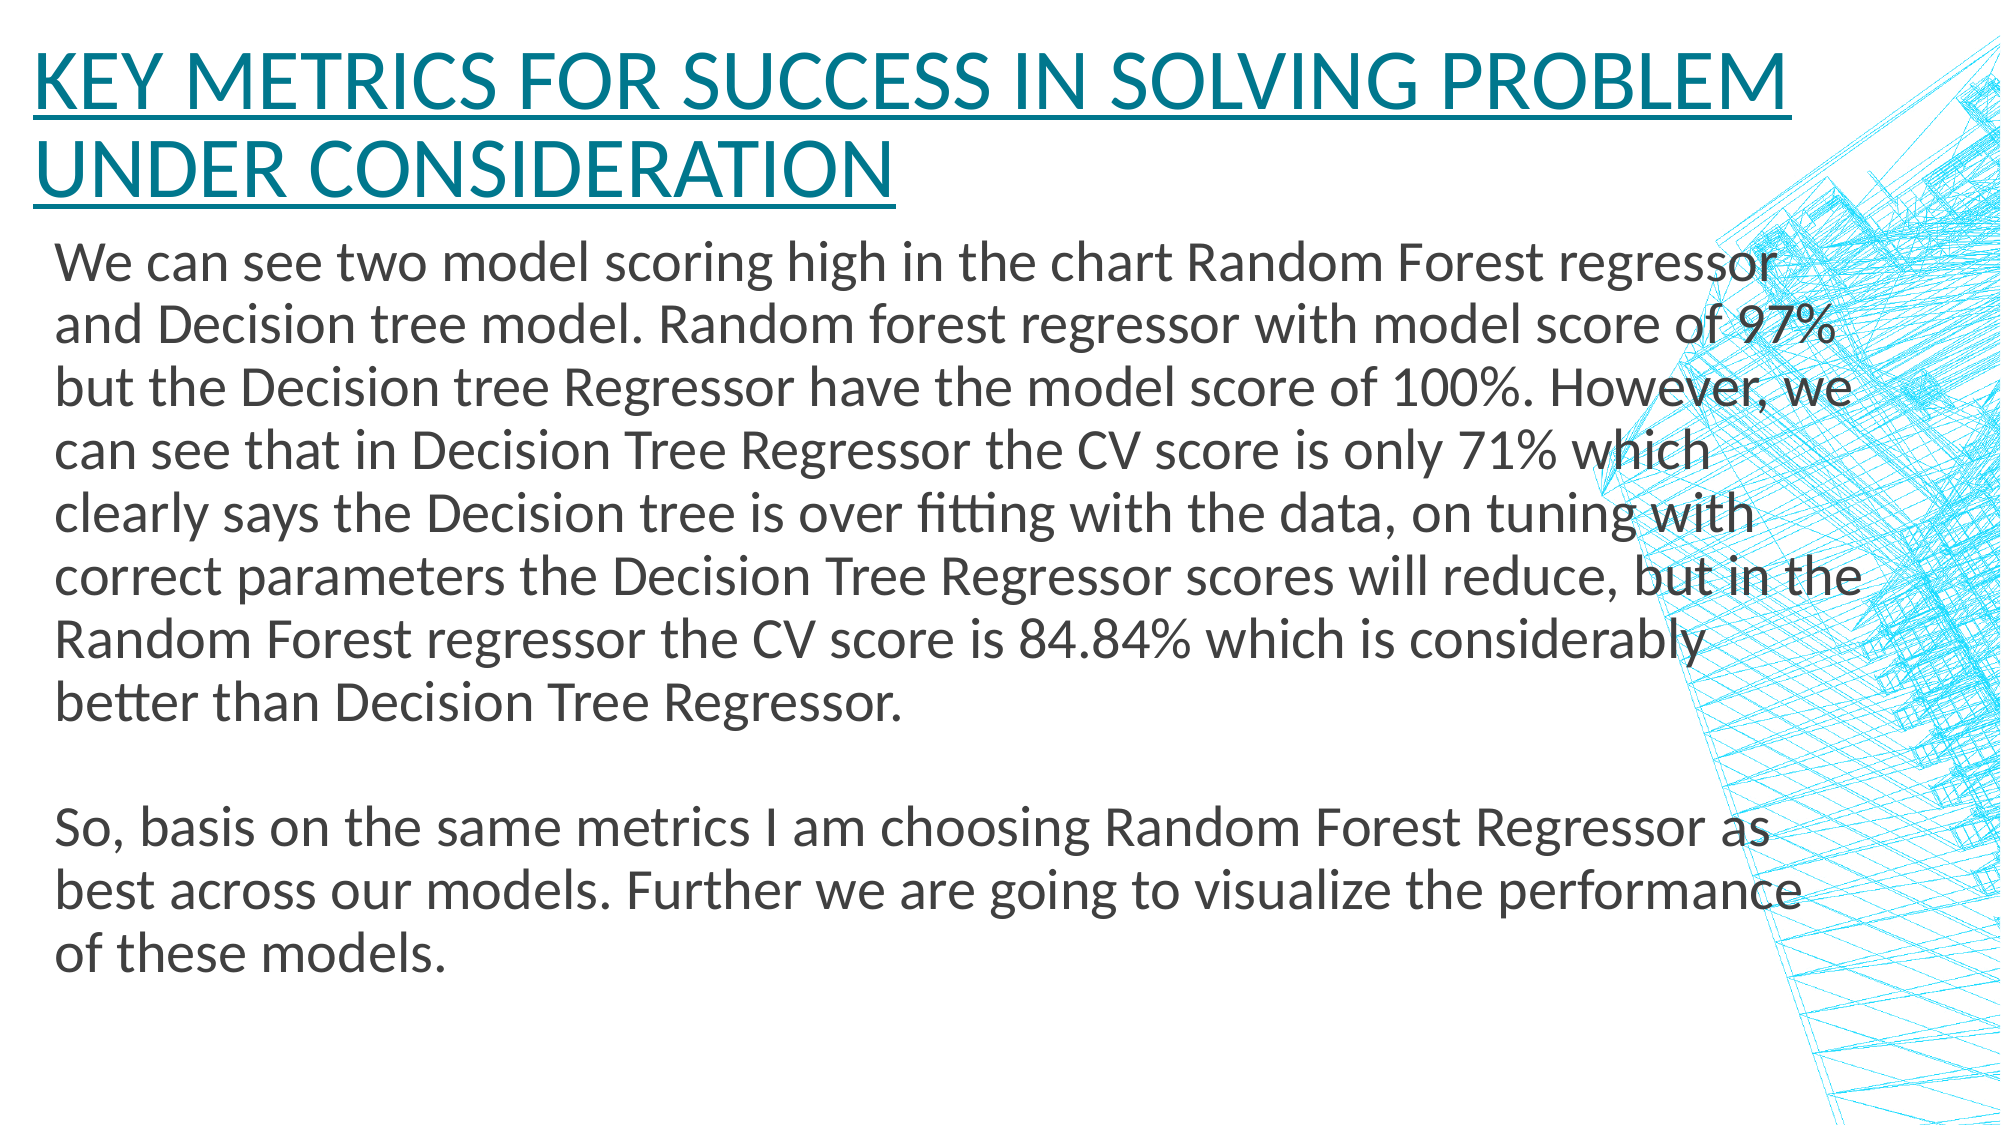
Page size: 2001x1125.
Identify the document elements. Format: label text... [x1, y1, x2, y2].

picture [0, 0, 2001, 1125]
title Key Metrics for success in solving problem under consideration [18, 29, 1859, 224]
list We can see two model scoring high in the chart Random Forest regressor and Decision tree model. Random forest regressor with model score of 97% but the Decision tree Regressor have the model score of 100%. However, we can see that in Decision Tree Regressor the CV score is only 71% which clearly says the Decision tree is over fitting with the data, on tuning with correct parameters the Decision Tree Regressor scores will reduce, but in the Random Forest regressor the CV score is 84.84% which is considerably better than Decision Tree Regressor. So, basis on the same metrics I am choosing Random Forest Regressor as best across our models. Further we are going to visualize the performance of these models. [39, 223, 1880, 1030]
